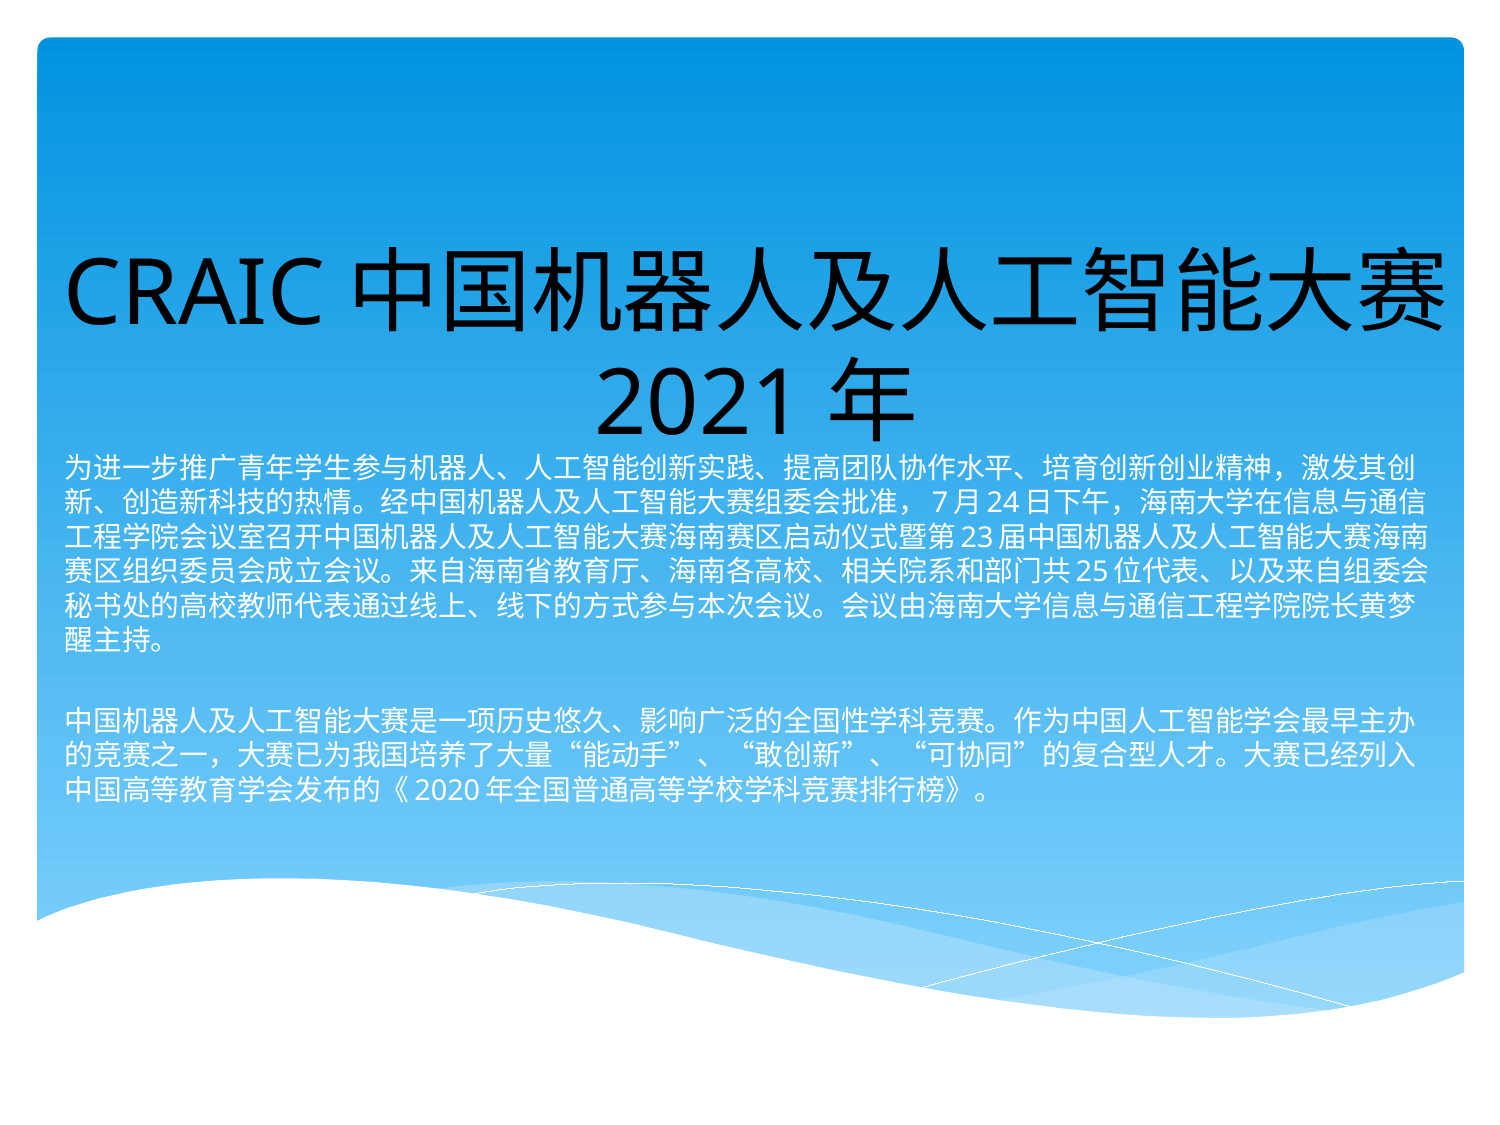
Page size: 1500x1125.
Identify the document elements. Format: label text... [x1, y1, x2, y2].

subtitle 为进一步推广青年学生参与机器人、人工智能创新实践、提高团队协作水平、培育创新创业精神，激发其创新、创造新科技的热情。经中国机器人及人工智能大赛组委会批准，7月24日下午，海南大学在信息与通信工程学院会议室召开中国机器人及人工智能大赛海南赛区启动仪式暨第23届中国机器人及人工智能大赛海南赛区组织委员会成立会议。来自海南省教育厅、海南各高校、相关院系和部门共25位代表、以及来自组委会秘书处的高校教师代表通过线上、线下的方式参与本次会议。会议由海南大学信息与通信工程学院院长黄梦醒主持。 中国机器人及人工智能大赛是一项历史悠久、影响广泛的全国性学科竞赛。作为中国人工智能学会最早主办的竞赛之一，大赛已为我国培养了大量“能动手”、“敢创新”、“可协同”的复合型人才。大赛已经列入中国高等教育学会发布的《2020年全国普通高等学校学科竞赛排行榜》。 [49, 441, 1448, 819]
title CRAIC中国机器人及人工智能大赛 2021年 [41, 167, 1471, 461]
